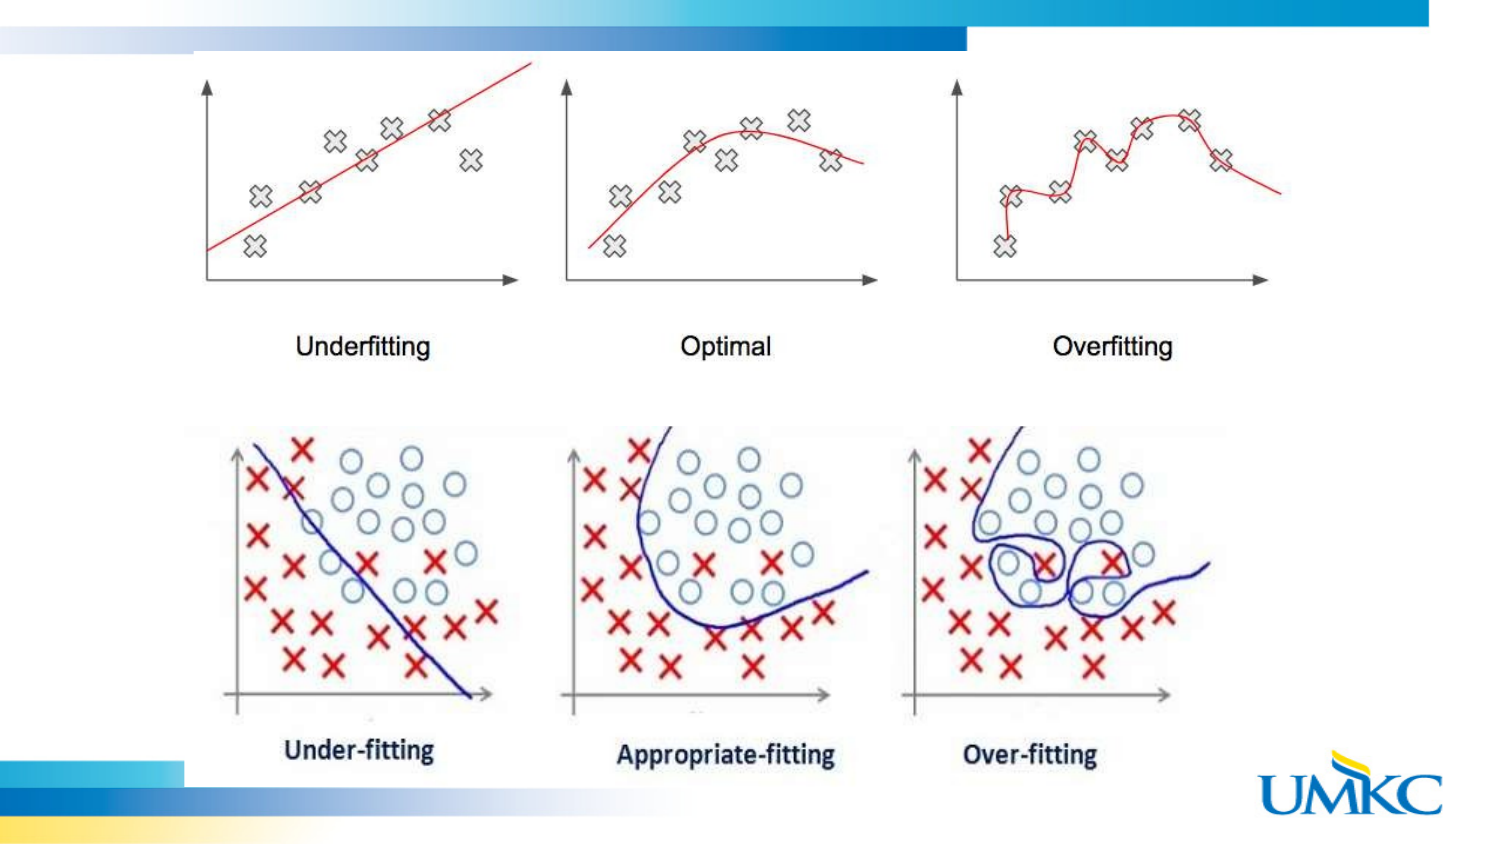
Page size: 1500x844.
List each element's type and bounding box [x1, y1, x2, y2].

text_box [193, 51, 1292, 372]
picture [0, 0, 1500, 844]
text_box [184, 426, 1227, 787]
